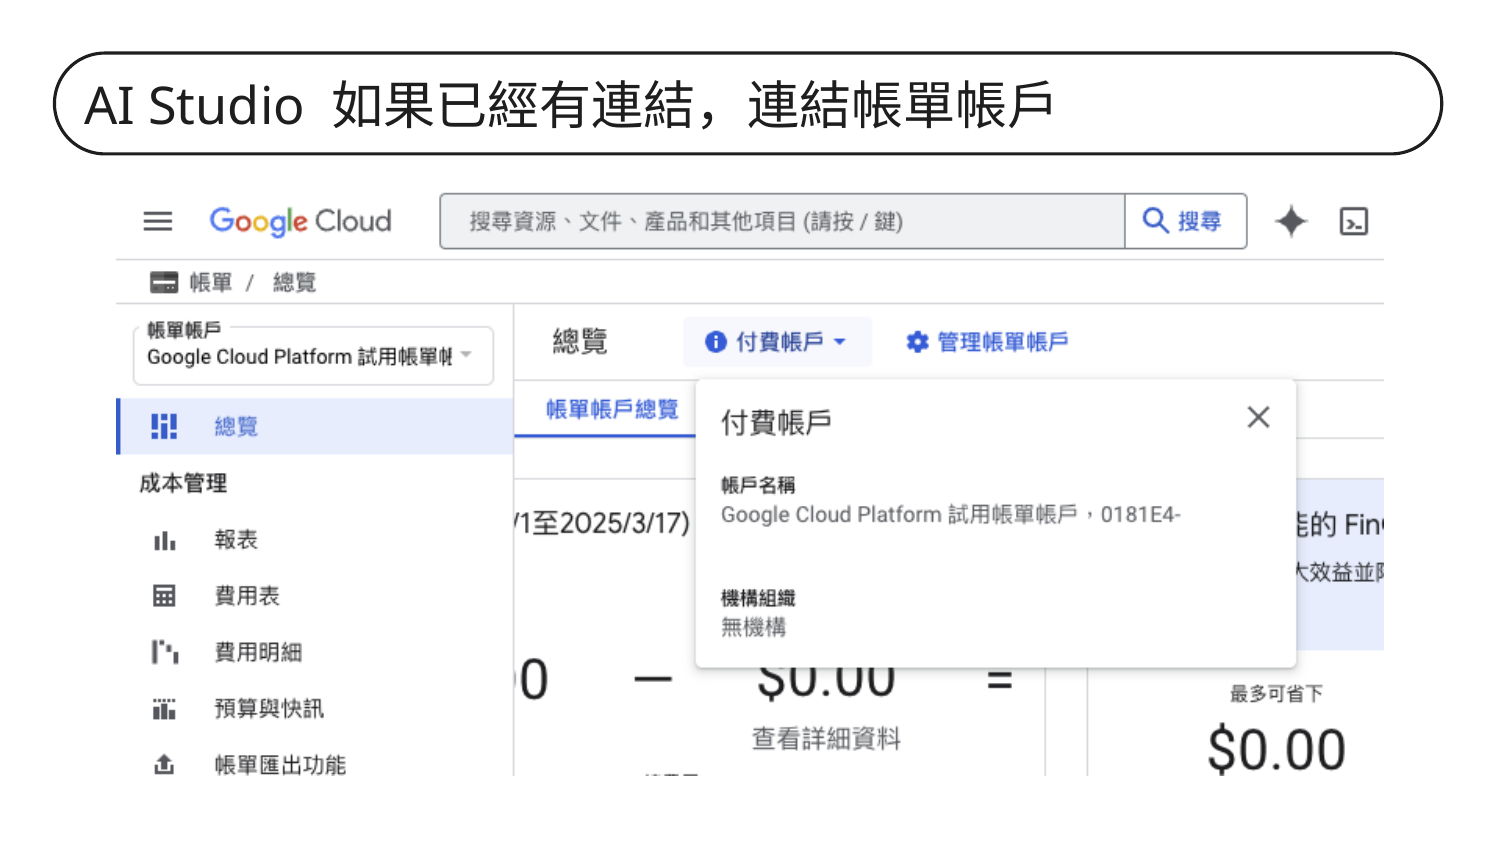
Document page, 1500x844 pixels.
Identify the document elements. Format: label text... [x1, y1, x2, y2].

text_box AI Studio 如果已經有連結，連結帳單帳戶 [54, 53, 1442, 154]
picture [116, 187, 1384, 776]
